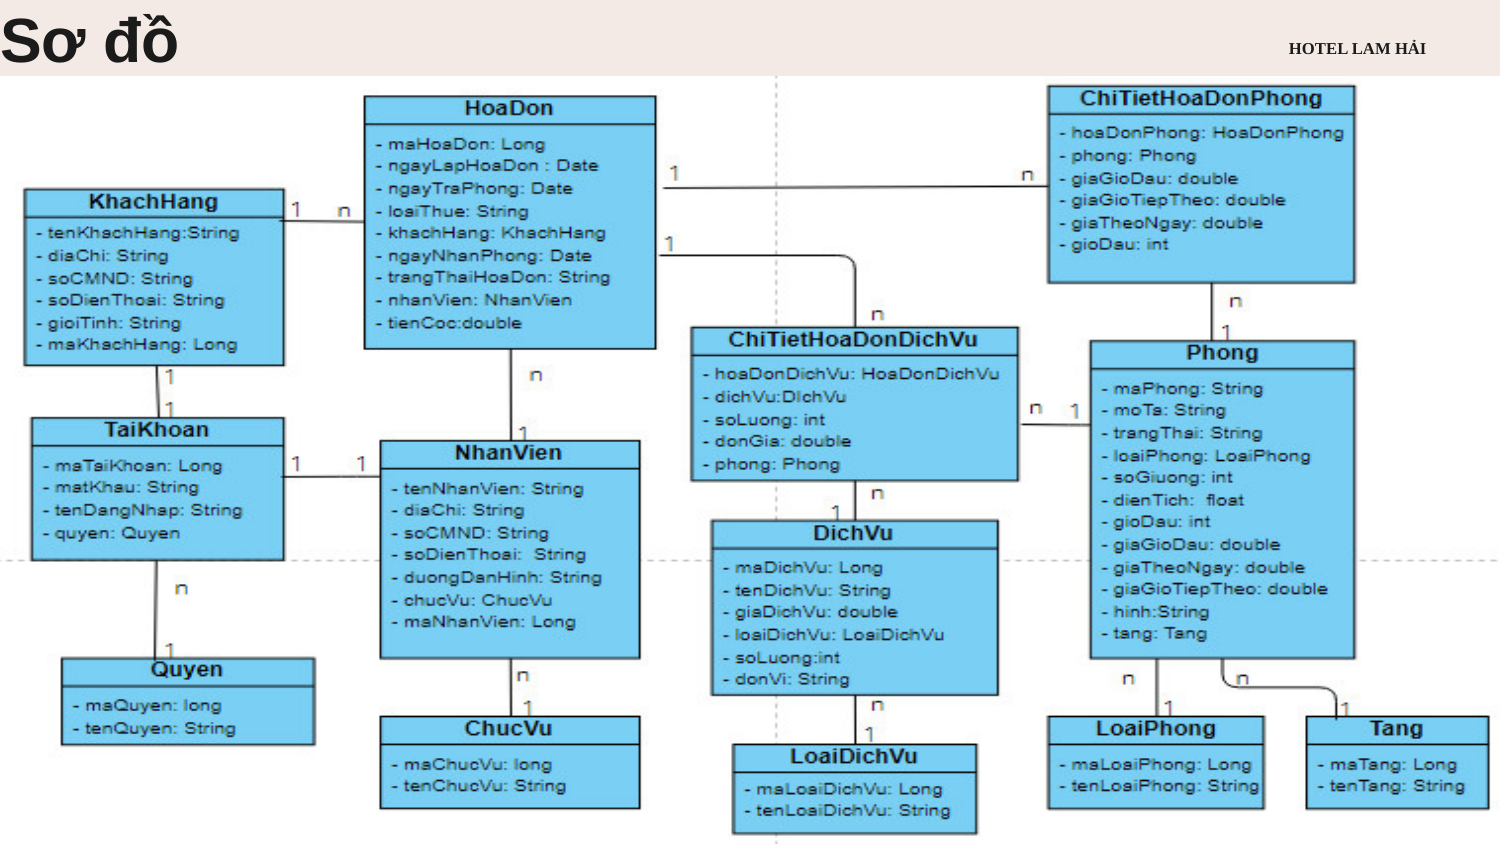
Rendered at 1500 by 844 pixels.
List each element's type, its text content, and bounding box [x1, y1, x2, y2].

picture [0, 76, 1500, 844]
text_box HOTEL LAM HẢI [1267, 36, 1427, 60]
title Sơ đồ class [0, 0, 308, 74]
